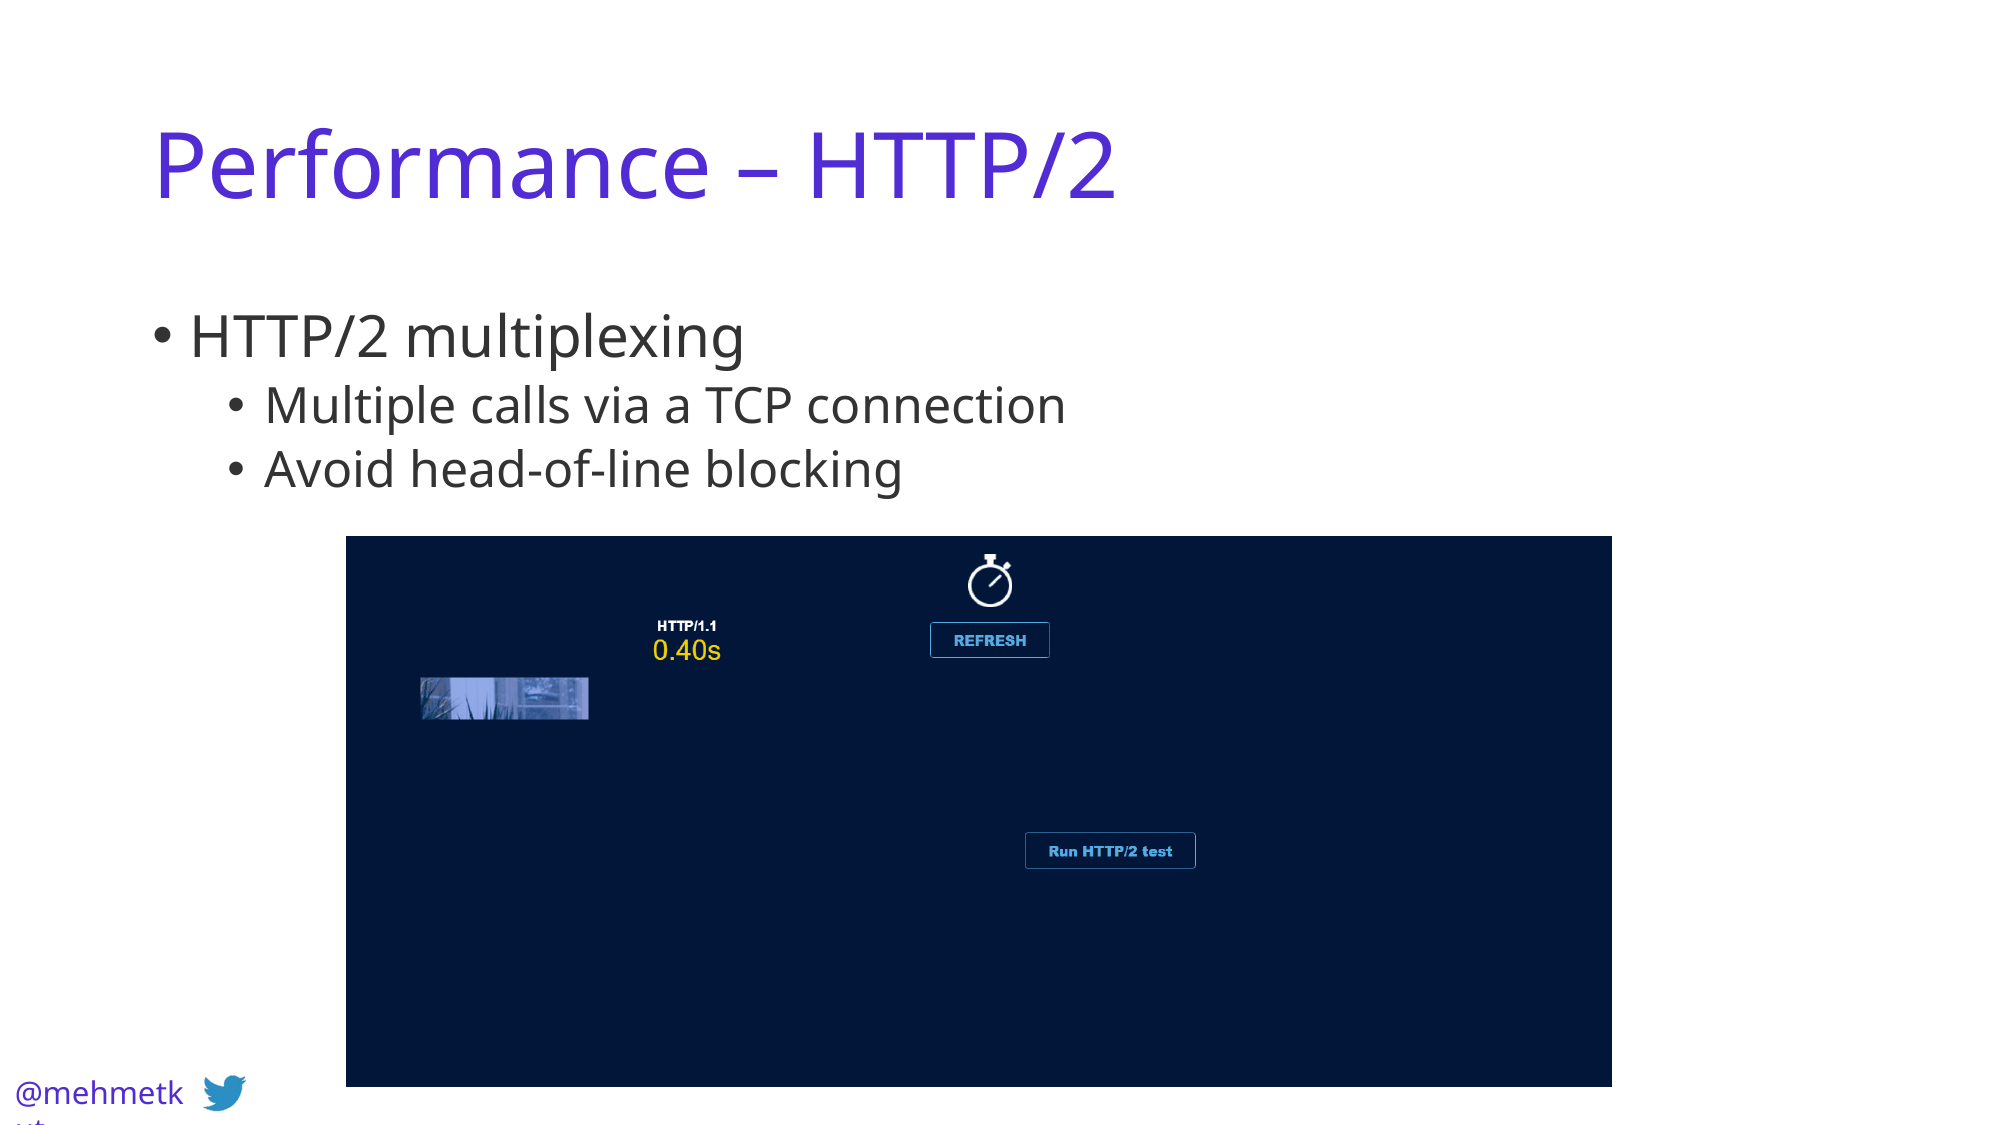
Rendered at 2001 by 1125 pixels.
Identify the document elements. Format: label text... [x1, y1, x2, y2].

title Performance – HTTP/2 [137, 59, 1863, 278]
list HTTP/2 multiplexing Multiple calls via a TCP connection Avoid head-of-line blocking [137, 299, 1863, 1014]
picture [179, 1062, 269, 1122]
text_box @mehmetkut [0, 1065, 214, 1125]
picture [345, 536, 1612, 1087]
